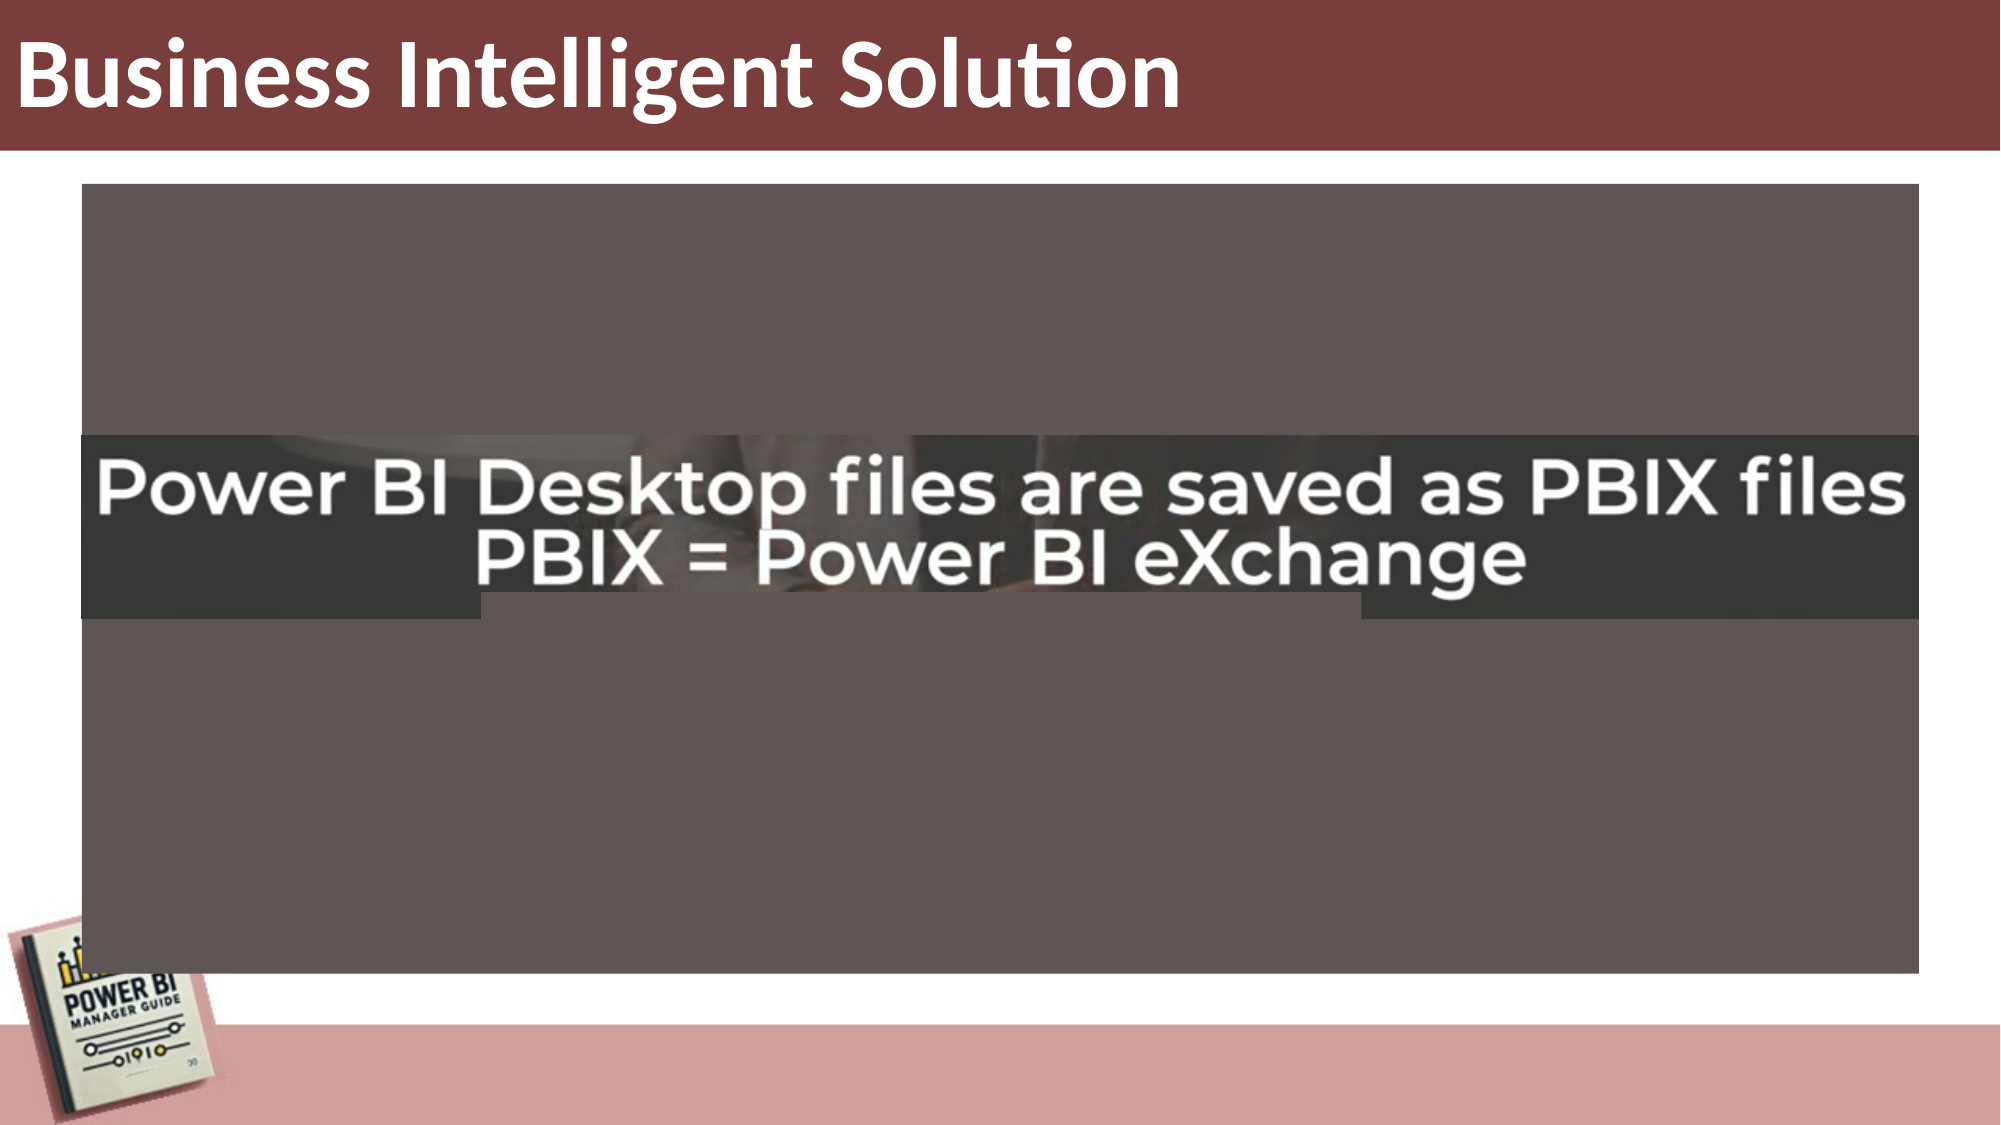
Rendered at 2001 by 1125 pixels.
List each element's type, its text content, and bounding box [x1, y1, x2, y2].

title Business Intelligent Solution [0, 0, 2000, 152]
picture [0, 0, 2001, 1125]
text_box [81, 183, 1919, 974]
